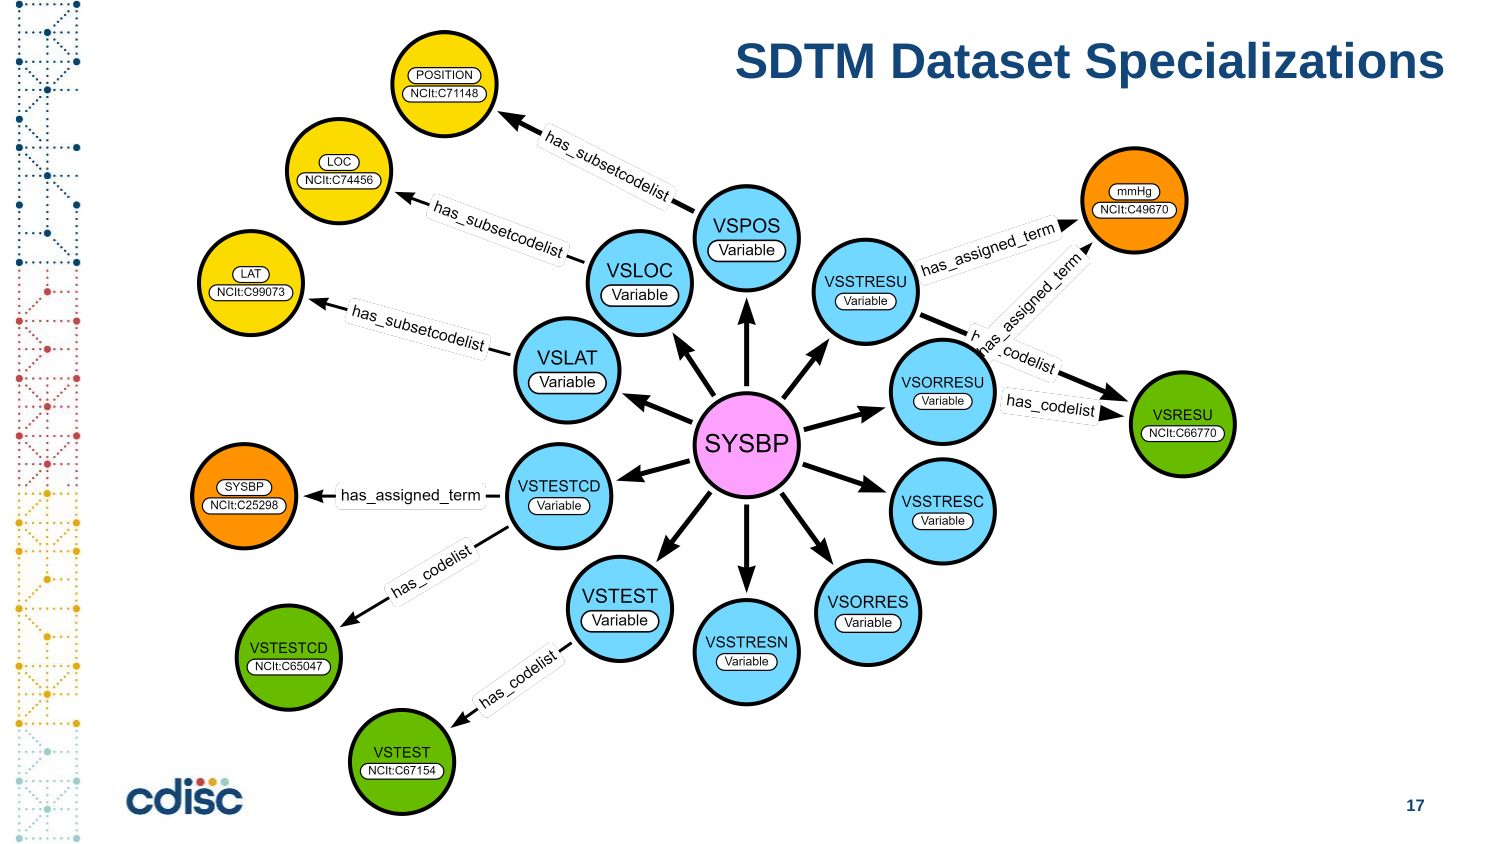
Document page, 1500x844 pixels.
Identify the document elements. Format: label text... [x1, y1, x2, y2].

title SDTM Dataset Specializations [734, 16, 1463, 167]
picture [0, 0, 1500, 844]
slide_number 17 [1374, 782, 1425, 827]
